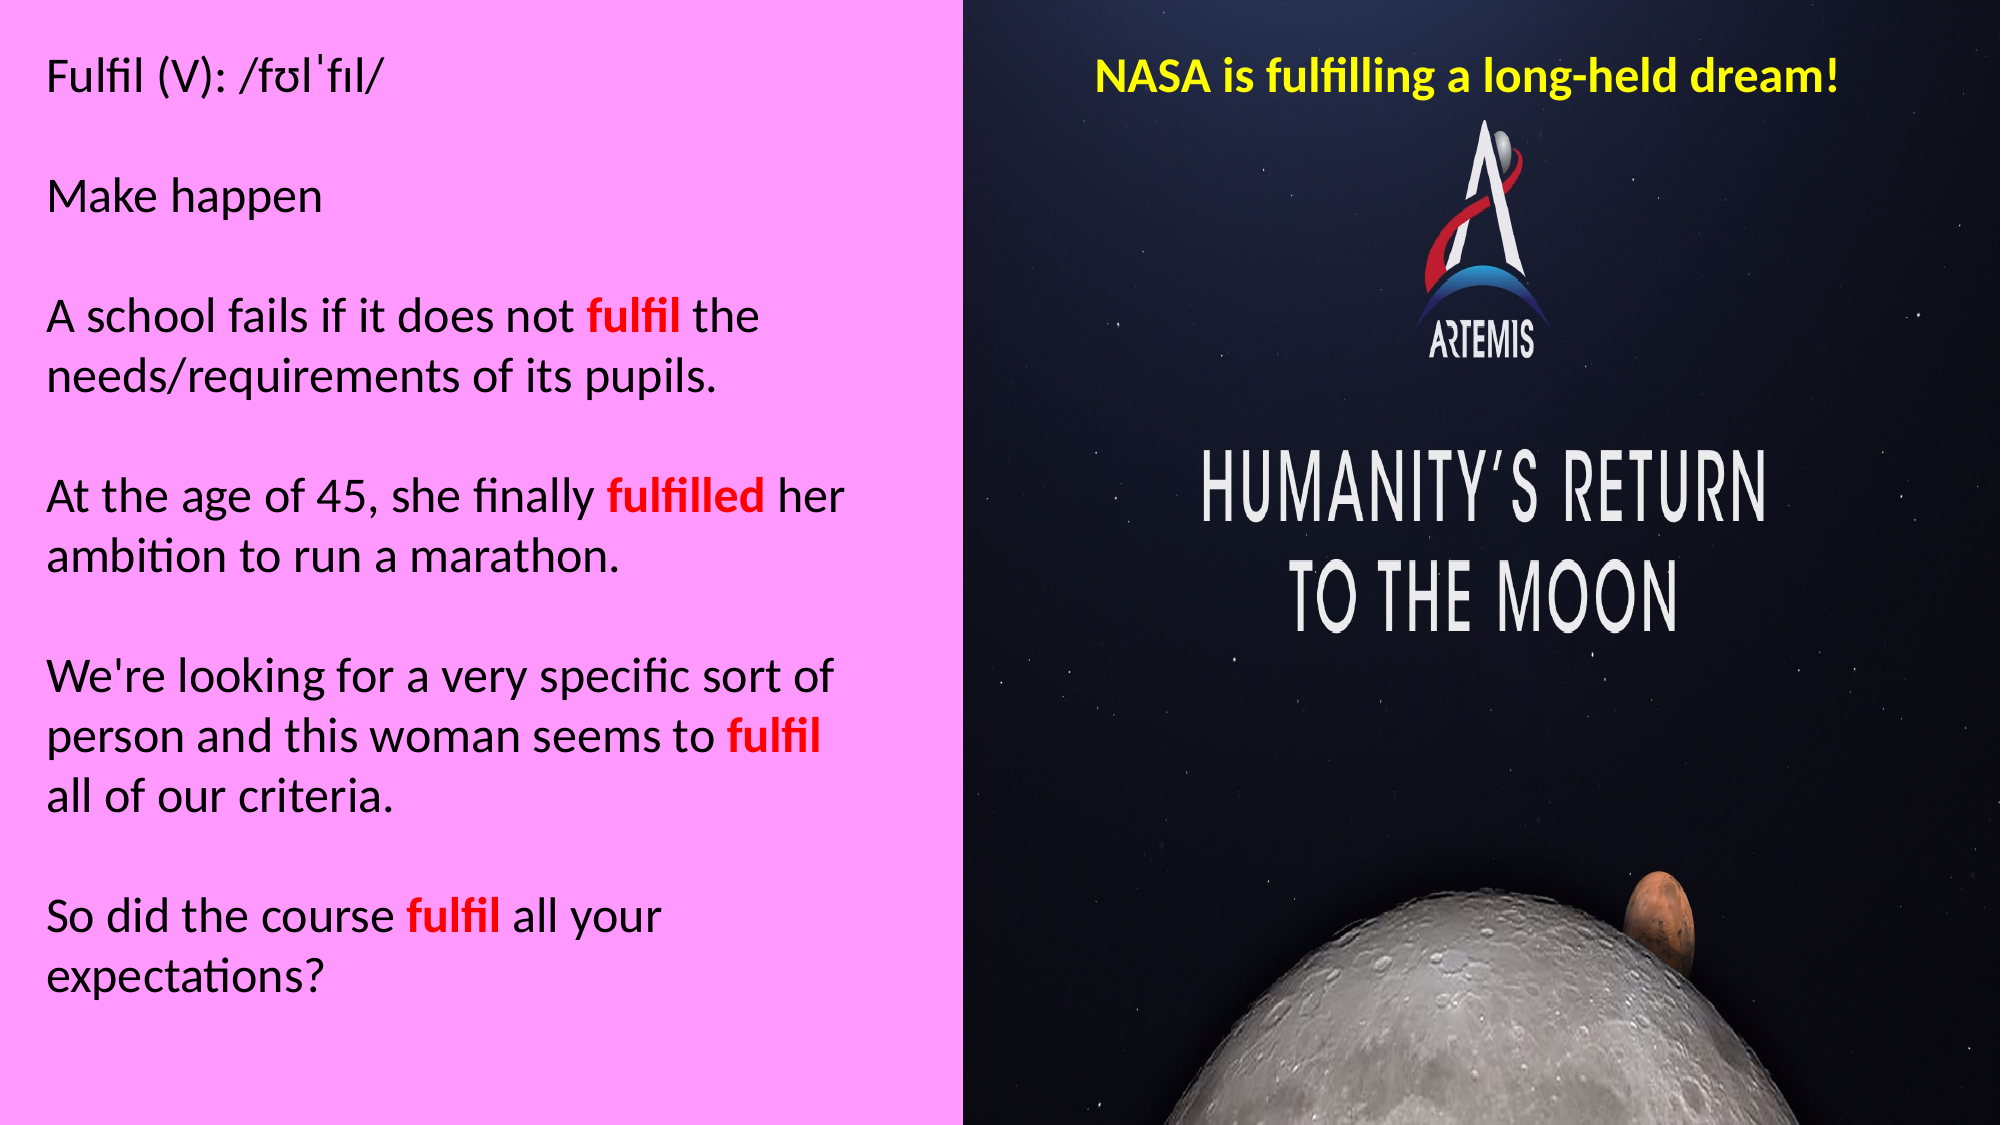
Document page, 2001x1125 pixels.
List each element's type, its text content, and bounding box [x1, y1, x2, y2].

text_box Fulfil (V): /fʊlˈfɪl/ Make happen A school fails if it does not fulfil the needs/requirements of its pupils. At the age of 45, she finally fulfilled her ambition to run a marathon. We're looking for a very specific sort of person and this woman seems to fulfil all of our criteria. So did the course fulfil all your expectations? [31, 35, 877, 1070]
picture [963, 0, 2000, 1125]
